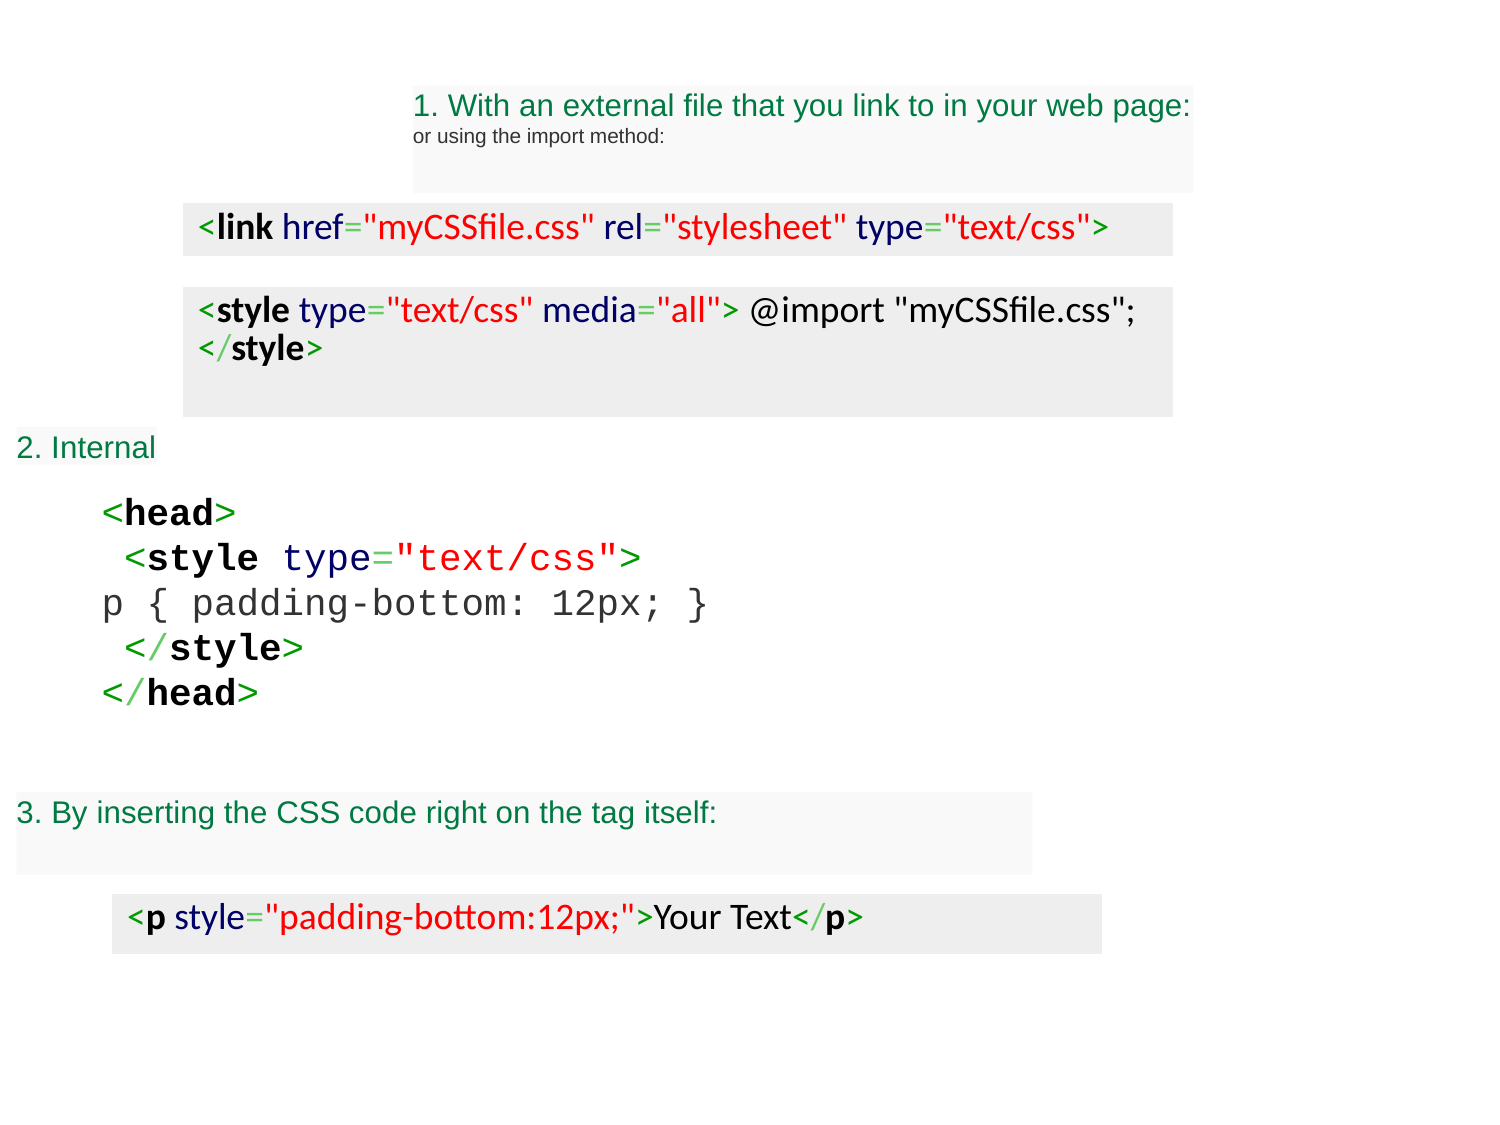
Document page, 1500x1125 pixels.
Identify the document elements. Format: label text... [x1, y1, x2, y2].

text_box 3. By inserting the CSS code right on the tag itself: [16, 792, 1033, 875]
table_header <style type="text/css" media="all"> @import "myCSSfile.css"; </style> [183, 287, 1173, 417]
text_box 1. With an external file that you link to in your web page: or using the import method: [412, 85, 1194, 193]
text_box <head> <style type="text/css"> p { padding-bottom: 12px; } </style> </head> [101, 487, 732, 713]
table_header <link href="myCSSfile.css" rel="stylesheet" type="text/css"> [183, 203, 1173, 256]
text_box 2. Internal [16, 427, 157, 465]
table_header <p style="padding-bottom:12px;">Your Text</p> [112, 894, 1102, 954]
